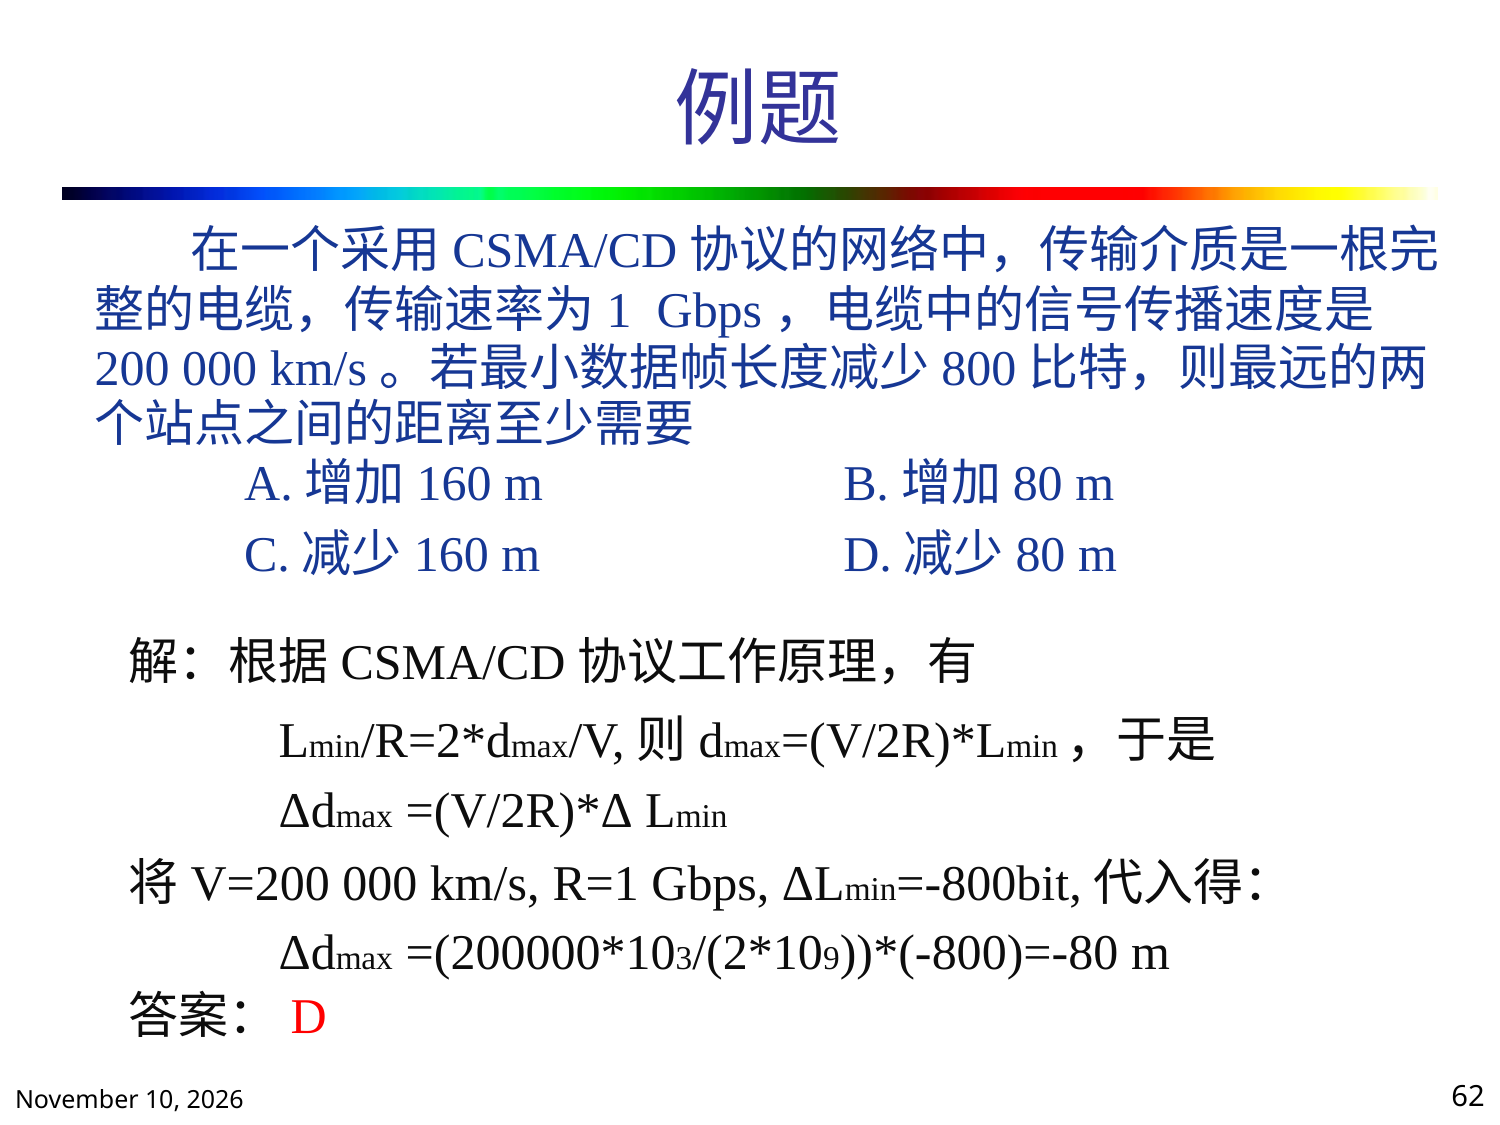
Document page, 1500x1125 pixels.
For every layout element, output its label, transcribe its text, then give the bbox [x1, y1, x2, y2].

text_box A.增加160 m C.减少160 m [244, 460, 544, 589]
text_box 在一个采用CSMA/CD协议的网络中，传输介质是一根完 整的电缆，传输速率为1 Gbps，电缆中的信号传播速度是 200 000 km/s。若最小数据帧长度减少800比特，则最远的两 个站点之间的距离至少需要 [94, 130, 1440, 460]
text_box 解：根据CSMA/CD协议工作原理，有 Lmin/R=2*dmax/V,则dmax=(V/2R)*Lmin，于是 Δdmax =(V/2R)*Δ Lmin 将V=200 000 km/s, R=1 Gbps, ΔLmin=-800bit,代入得： Δdmax =(200000*103/(2*109))*(-800)=-80 m 答案：D [128, 637, 1295, 1052]
picture [62, 187, 94, 200]
title 例题 [124, 37, 1392, 130]
slide_number 62 [1187, 1049, 1500, 1125]
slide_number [0, 1049, 313, 1125]
text_box B.增加80 m D.减少80 m [843, 460, 1118, 589]
